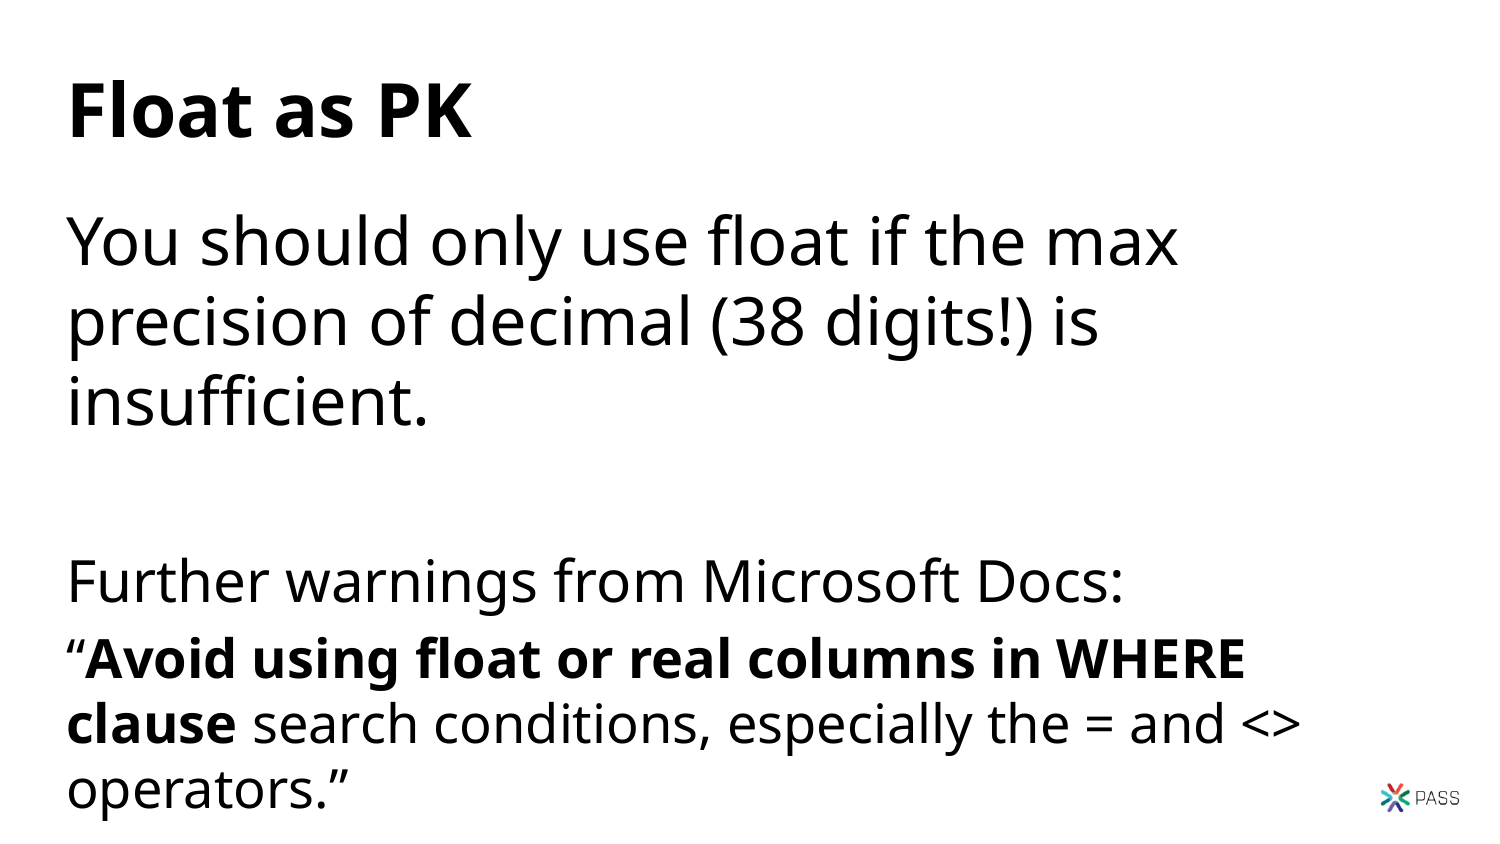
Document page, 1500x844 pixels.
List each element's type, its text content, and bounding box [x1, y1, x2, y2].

title Float as PK [51, 71, 1443, 173]
list You should only use float if the max precision of decimal (38 digits!) is insufficient. Further warnings from Microsoft Docs: “Avoid using float or real columns in WHERE clause search conditions, especially the = and <> operators.” [51, 191, 1443, 753]
picture [1379, 781, 1460, 814]
